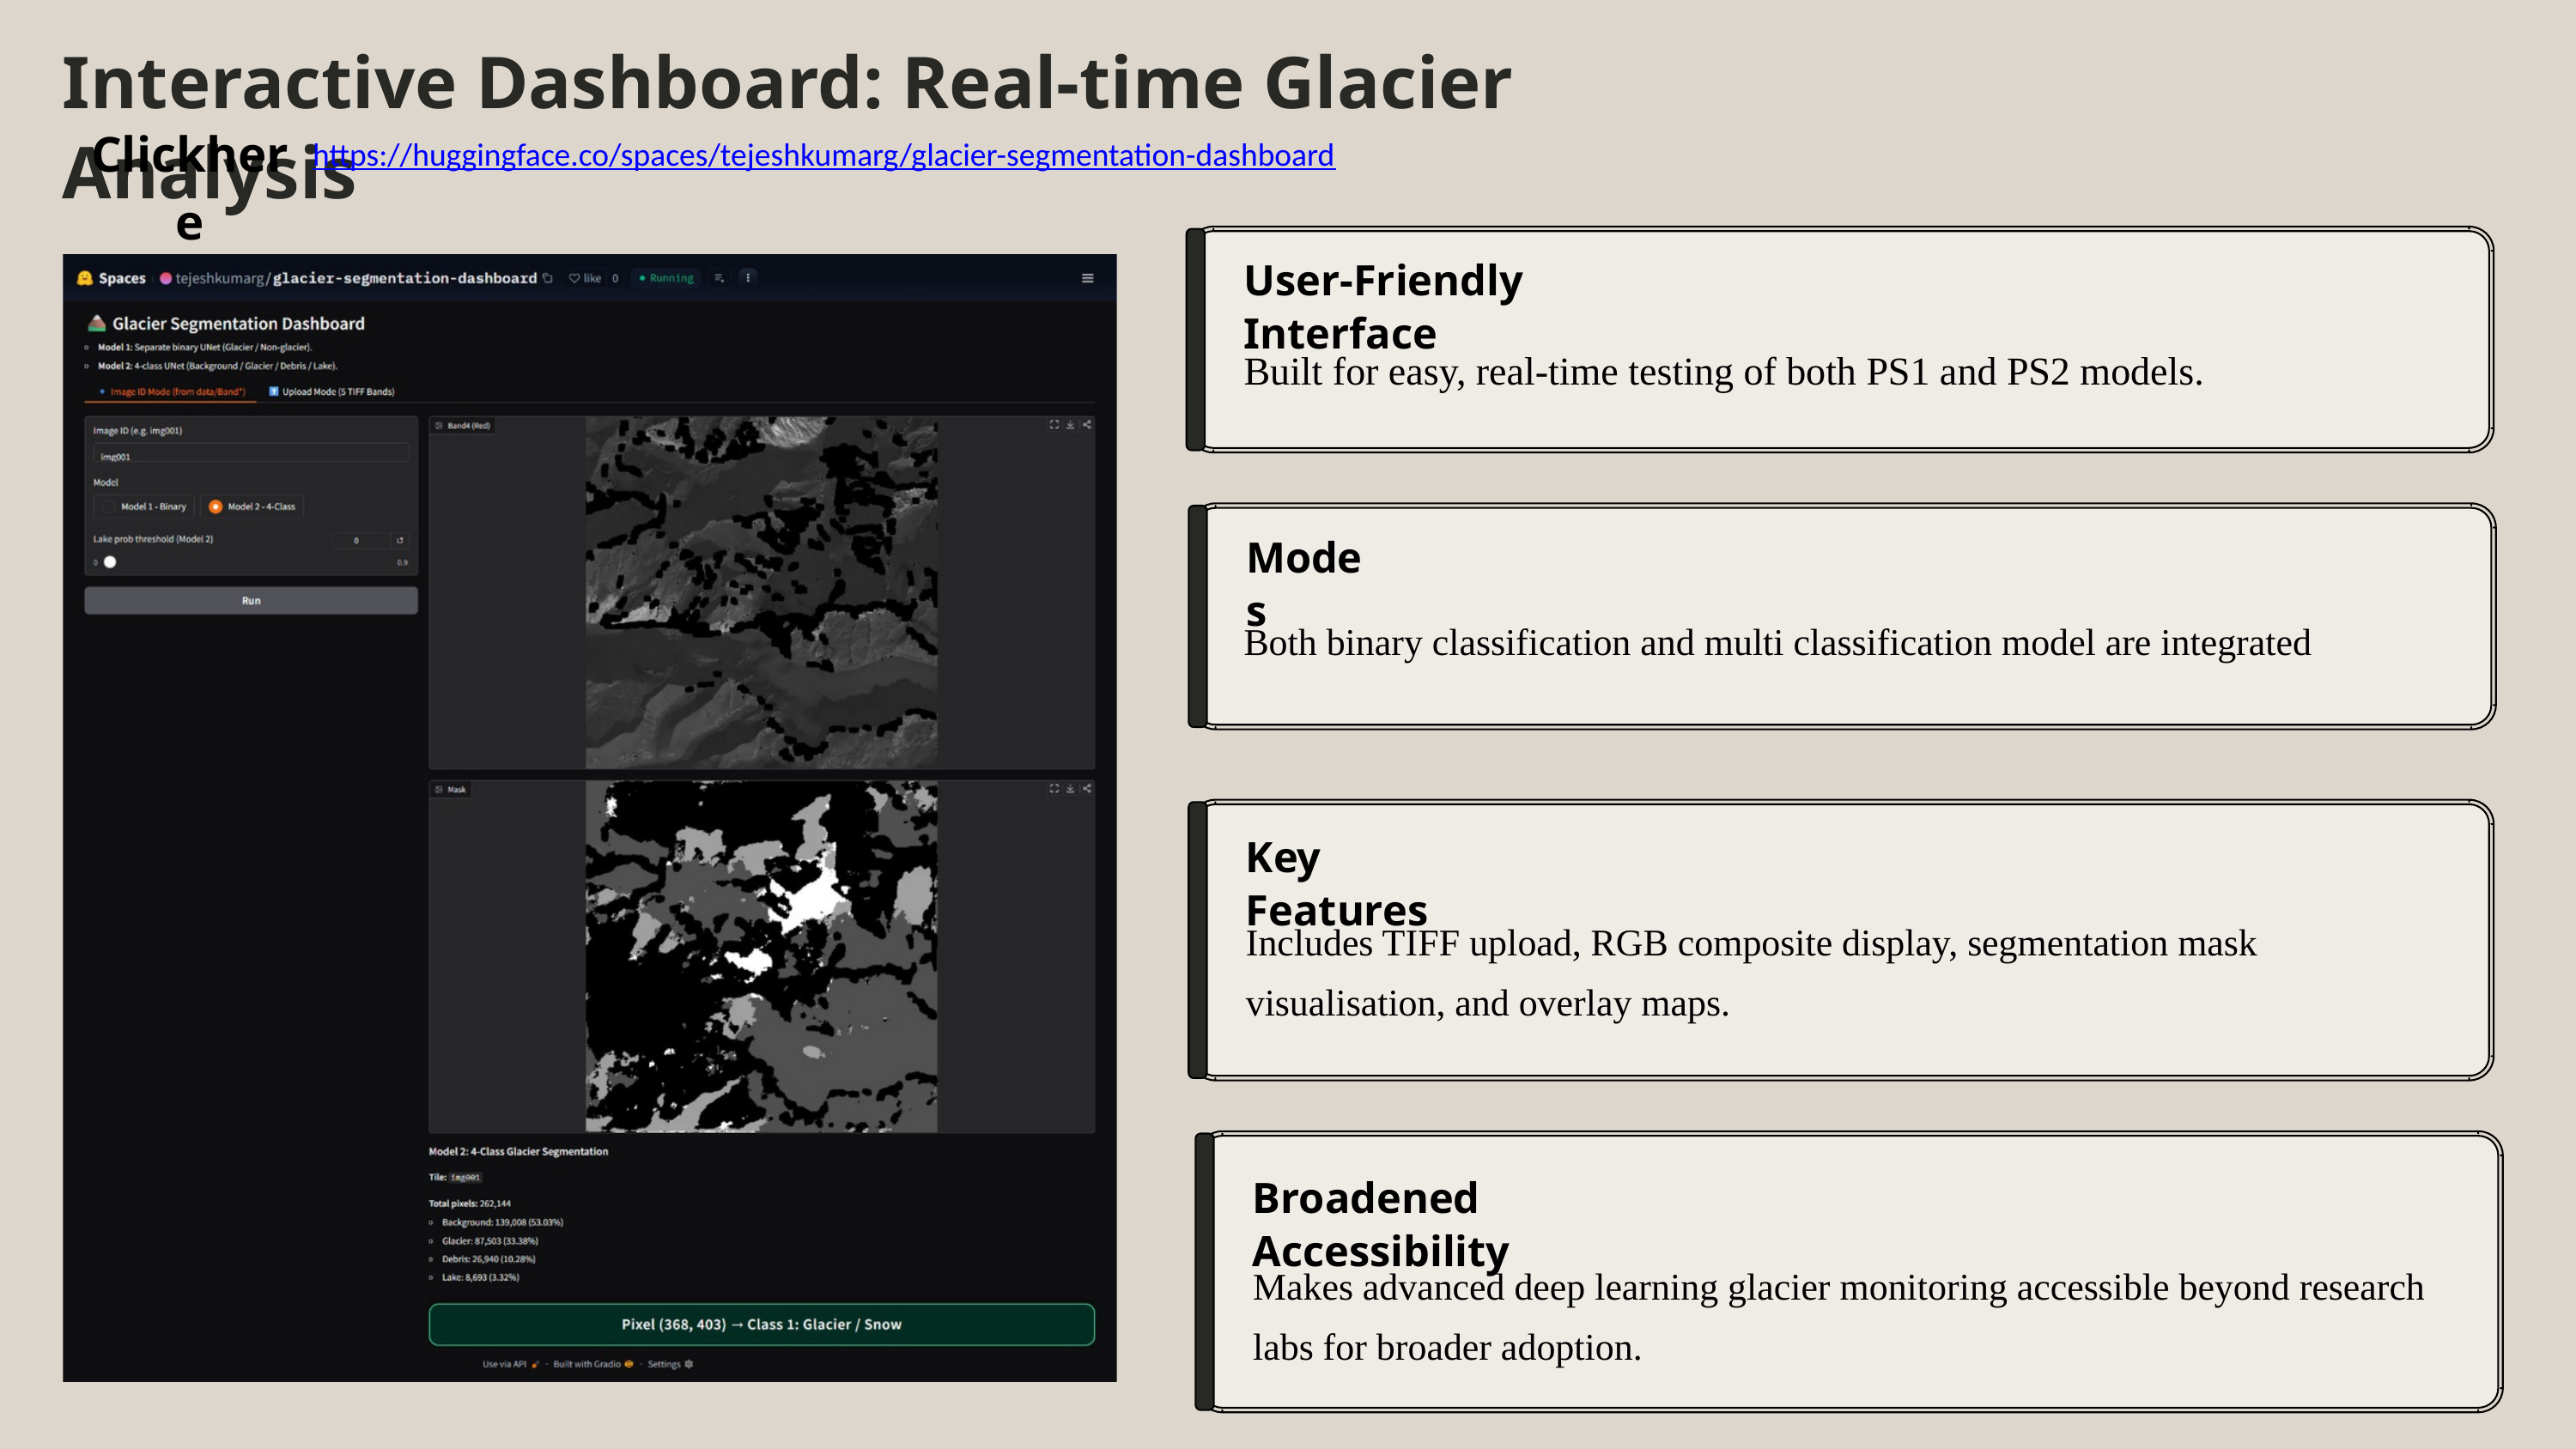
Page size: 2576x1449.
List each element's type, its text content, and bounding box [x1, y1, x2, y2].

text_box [1186, 228, 1206, 451]
text_box [63, 254, 1117, 1382]
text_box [1188, 226, 2494, 453]
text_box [1197, 1131, 2503, 1413]
text_box https://huggingface.co/spaces/tejeshkumarg/glacier-segmentation-dashboard [300, 127, 1386, 179]
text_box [1188, 505, 1207, 728]
text_box Interactive Dashboard: Real-time Glacier Analysis [62, 33, 1613, 213]
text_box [1190, 503, 2496, 730]
text_box Clickhere [83, 114, 296, 250]
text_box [1188, 802, 1207, 1079]
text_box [1190, 799, 2494, 1081]
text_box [1195, 1133, 1214, 1410]
